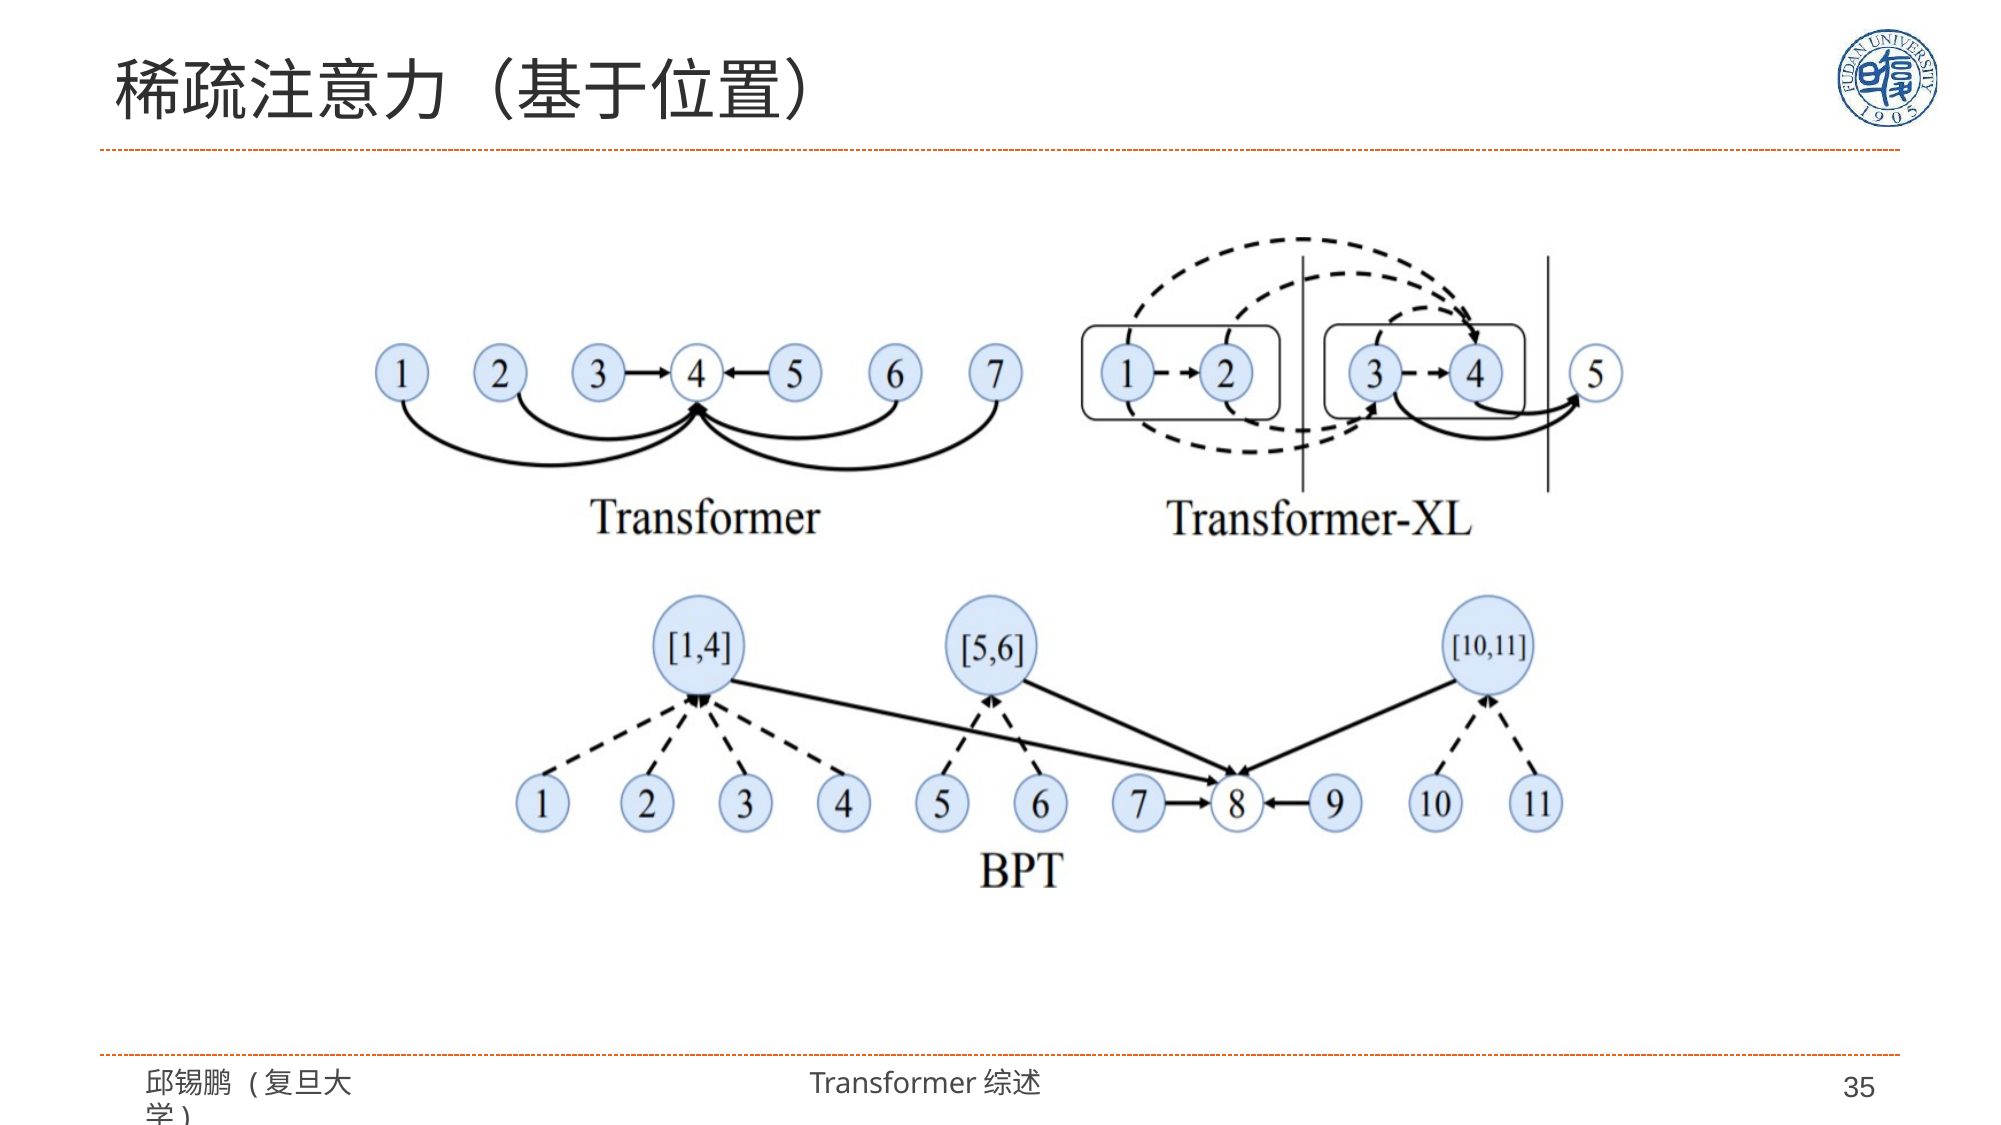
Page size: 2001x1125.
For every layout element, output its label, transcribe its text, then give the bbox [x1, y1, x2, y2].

slide_number 35 [1836, 1065, 1882, 1125]
picture [1837, 29, 1938, 127]
footer Transformer综述 [807, 1060, 1192, 1125]
slide_number 邱锡鹏 (复旦大学) [143, 1060, 380, 1125]
title 稀疏注意力（基于位置） [112, 45, 852, 236]
text_box [374, 237, 1625, 888]
